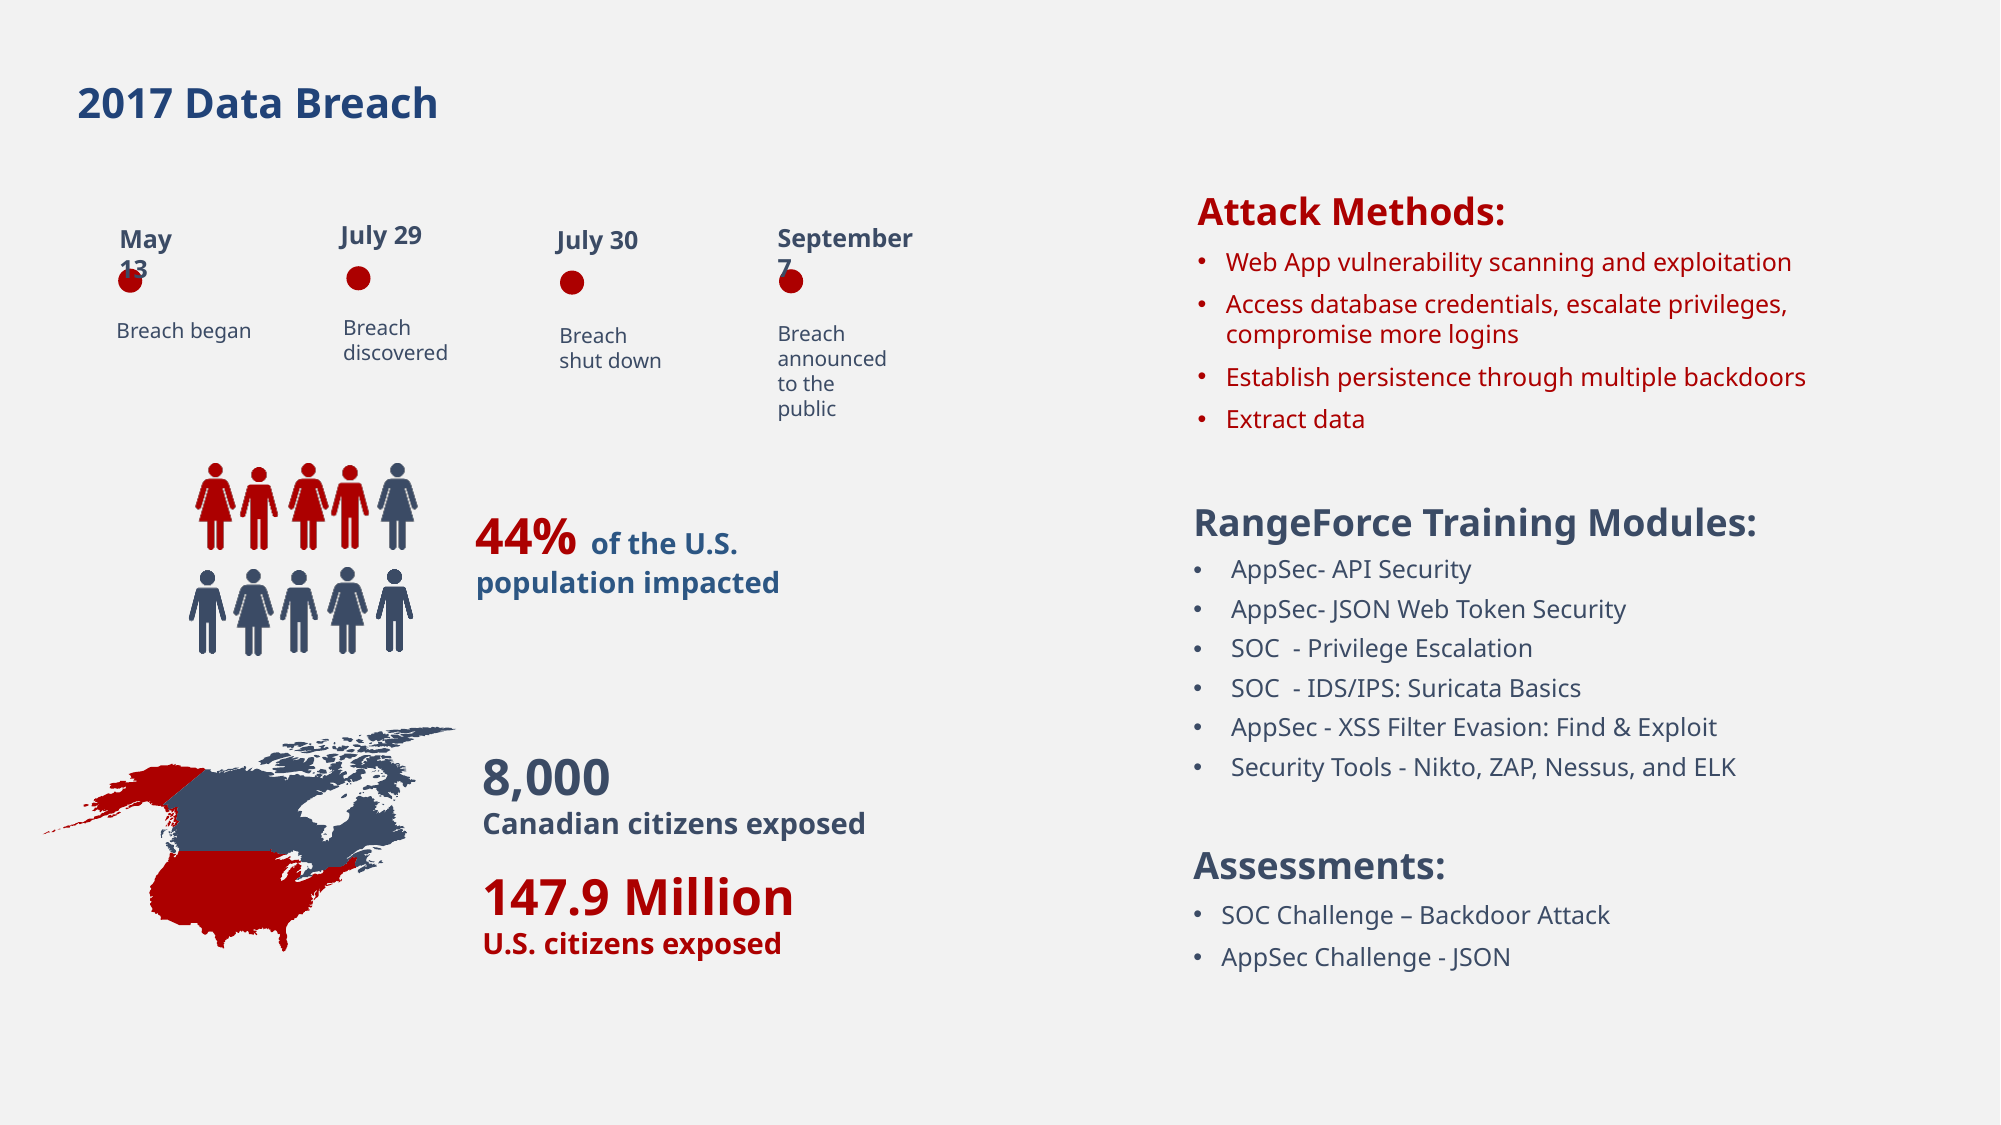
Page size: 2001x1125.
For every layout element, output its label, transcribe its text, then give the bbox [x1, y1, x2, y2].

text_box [152, 452, 450, 667]
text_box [541, 216, 686, 381]
text_box Assessments: SOC Challenge – Backdoor Attack AppSec Challenge - JSON [1178, 834, 1874, 980]
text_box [42, 726, 457, 952]
text_box Attack Methods: Web App vulnerability scanning and exploitation Access database credentials, escalate privileges, compromise more logins Establish persistence through multiple backdoors Extract data [1182, 178, 1887, 482]
text_box 147.9 Million U.S. citizens exposed [467, 858, 917, 969]
text_box 2017 Data Breach [62, 69, 494, 135]
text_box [325, 212, 470, 374]
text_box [101, 215, 271, 351]
text_box RangeForce Training Modules: AppSec- API Security AppSec- JSON Web Token Security SOC - Privilege Escalation SOC - IDS/IPS: Suricata Basics AppSec - XSS Filter Evasion: Find & Exploit Security Tools - Nikto, ZAP, Nessus, and ELK [1178, 489, 1875, 835]
text_box 44% of the U.S. population impacted [460, 497, 822, 608]
text_box 8,000 Canadian citizens exposed [467, 737, 958, 848]
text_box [762, 215, 939, 405]
